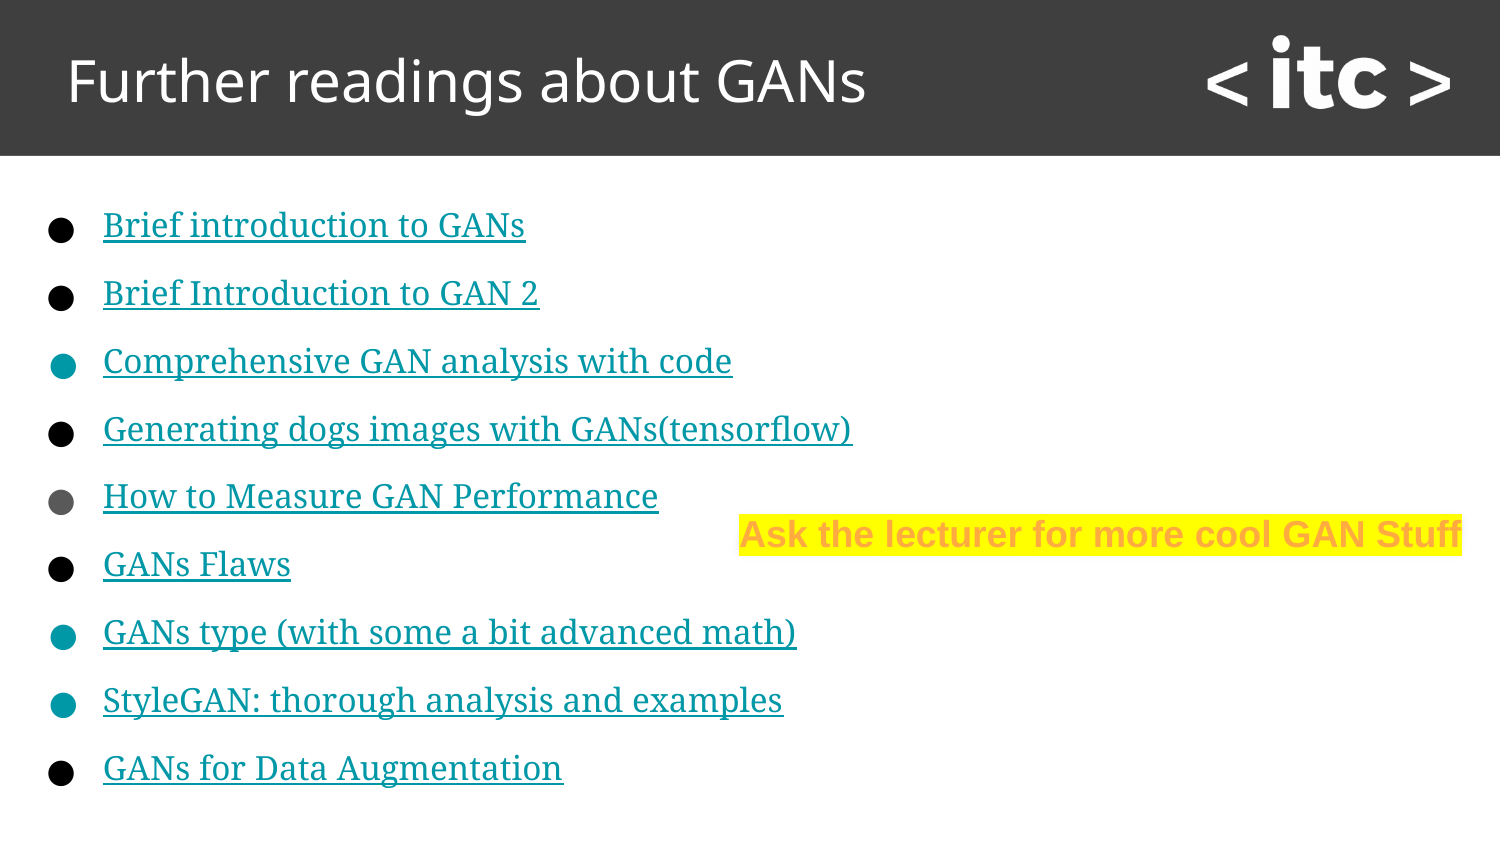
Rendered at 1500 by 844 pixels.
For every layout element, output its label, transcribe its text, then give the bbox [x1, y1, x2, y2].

text_box Ask the lecturer for more cool GAN Stuff [724, 495, 1488, 571]
list Brief introduction to GANs Brief Introduction to GAN 2 Comprehensive GAN analysis with code Generating dogs images with GANs(tensorflow) How to Measure GAN Performance GANs Flaws GANs type (with some a bit advanced math) StyleGAN: thorough analysis and examples GANs for Data Augmentation [12, 166, 1488, 826]
title Further readings about GANs [51, 0, 1184, 158]
picture [1184, 12, 1475, 141]
